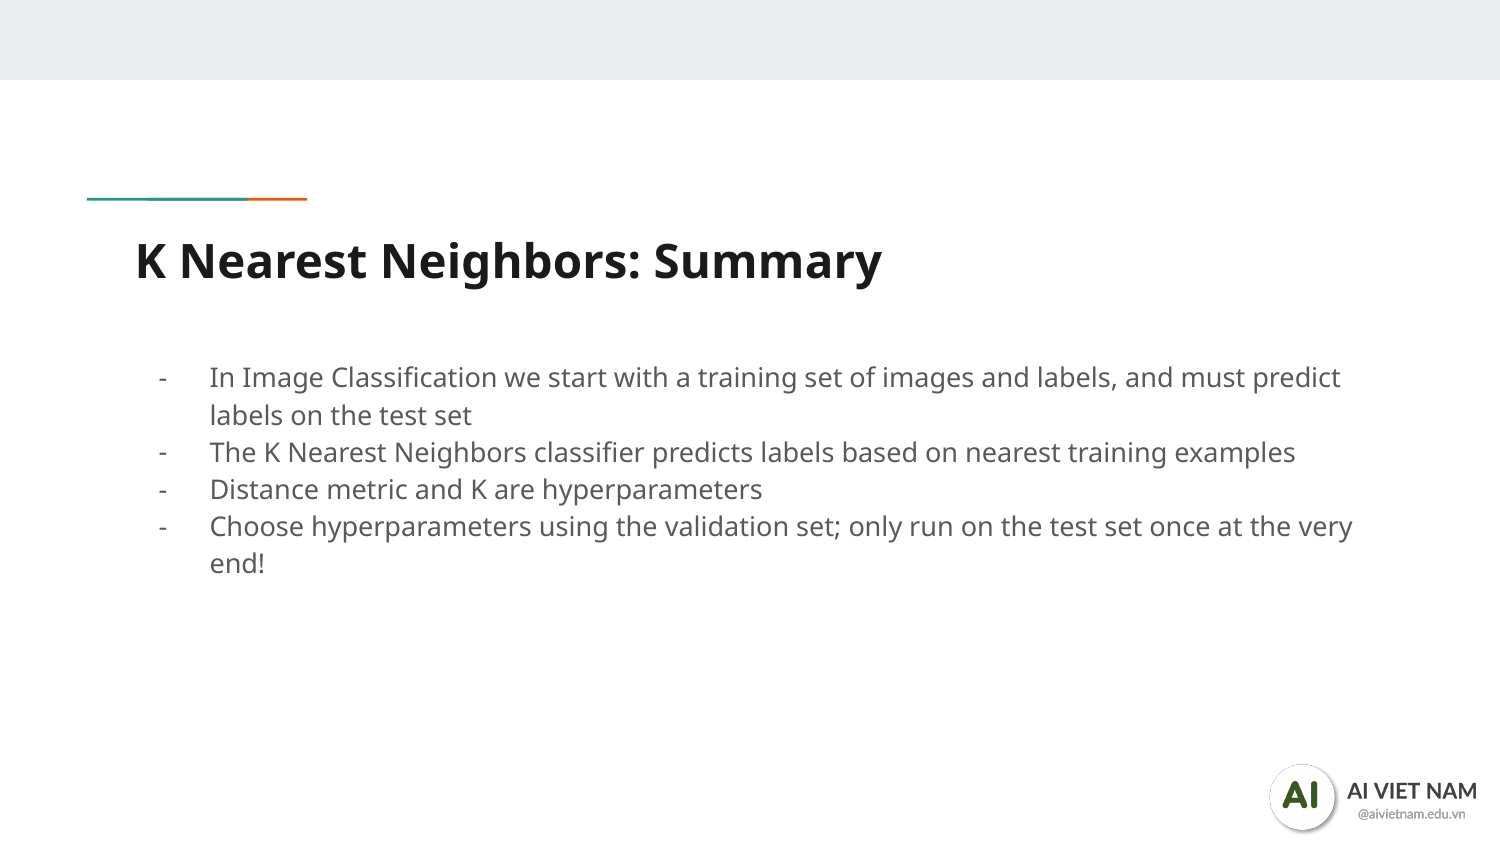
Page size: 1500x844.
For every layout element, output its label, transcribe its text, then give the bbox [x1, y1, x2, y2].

picture [1258, 754, 1500, 844]
title K Nearest Neighbors: Summary [119, 216, 1381, 305]
list In Image Classification we start with a training set of images and labels, and must predict labels on the test set The K Nearest Neighbors classifier predicts labels based on nearest training examples Distance metric and K are hyperparameters Choose hyperparameters using the validation set; only run on the test set once at the very end! [119, 341, 1381, 712]
